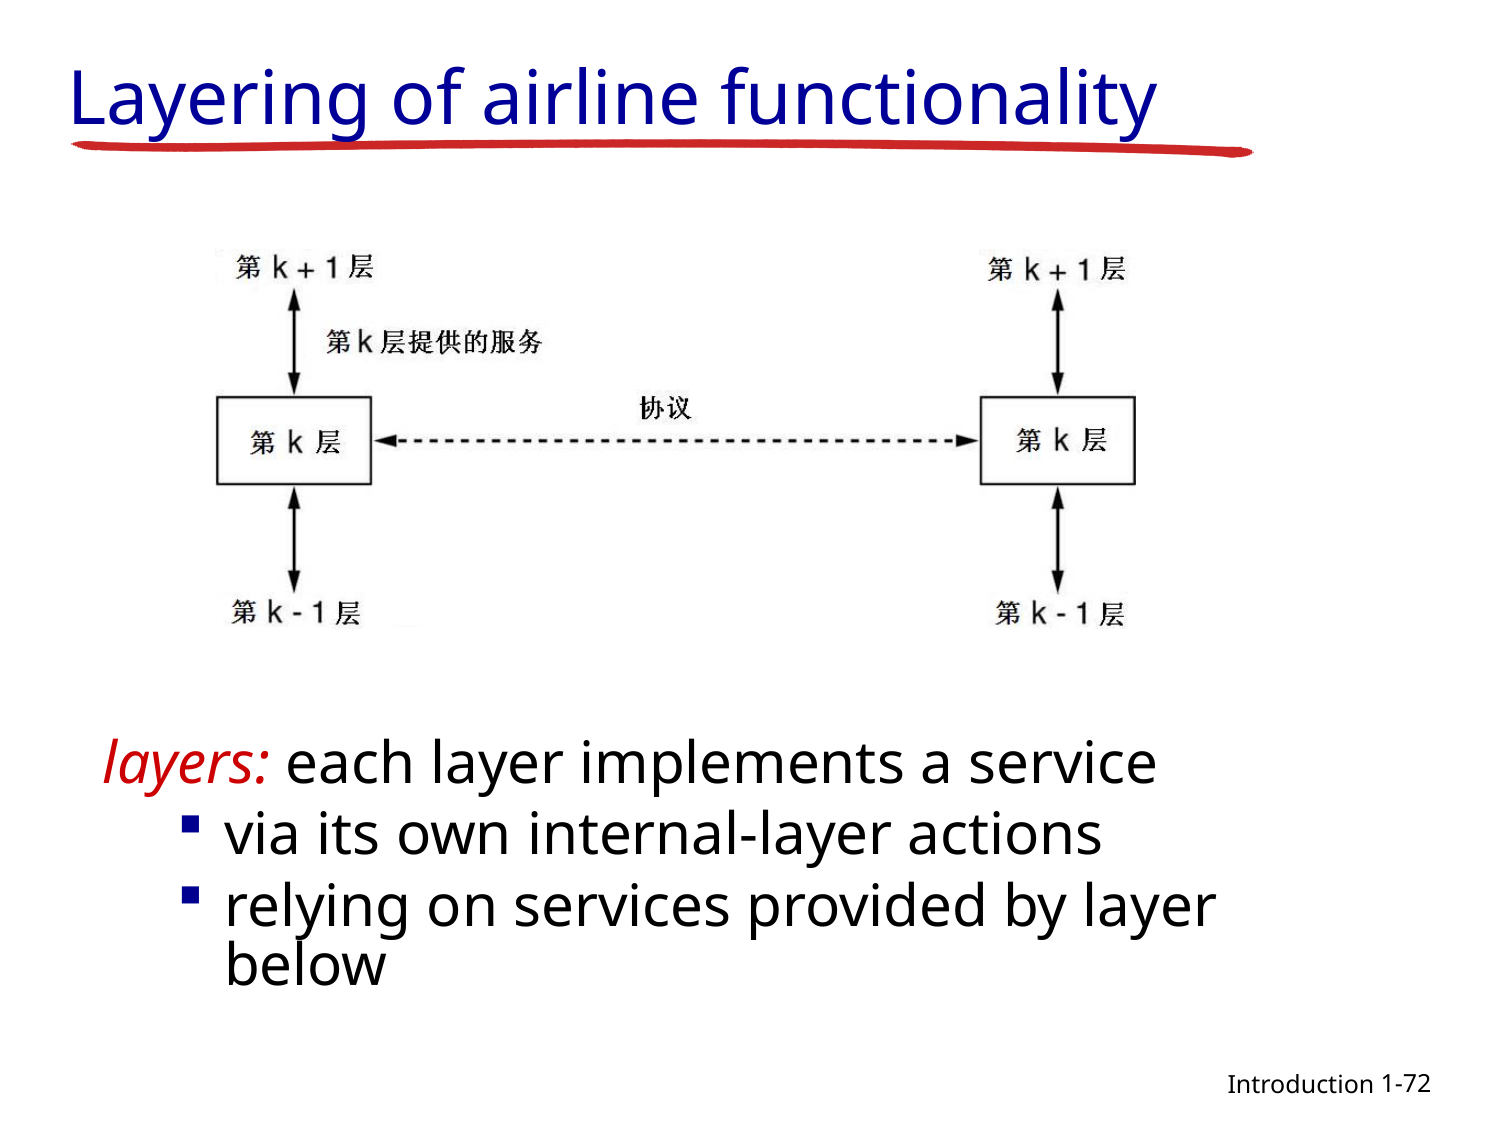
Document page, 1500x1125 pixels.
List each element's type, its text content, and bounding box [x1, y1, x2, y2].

footer Introduction [914, 1060, 1391, 1109]
picture [215, 249, 1136, 630]
list layers: each layer implements a service via its own internal-layer actions relying on services provided by layer below [87, 728, 1337, 1018]
title Layering of airline functionality [52, 0, 1328, 188]
picture [66, 134, 1267, 163]
slide_number 1-72 [1365, 1059, 1477, 1106]
